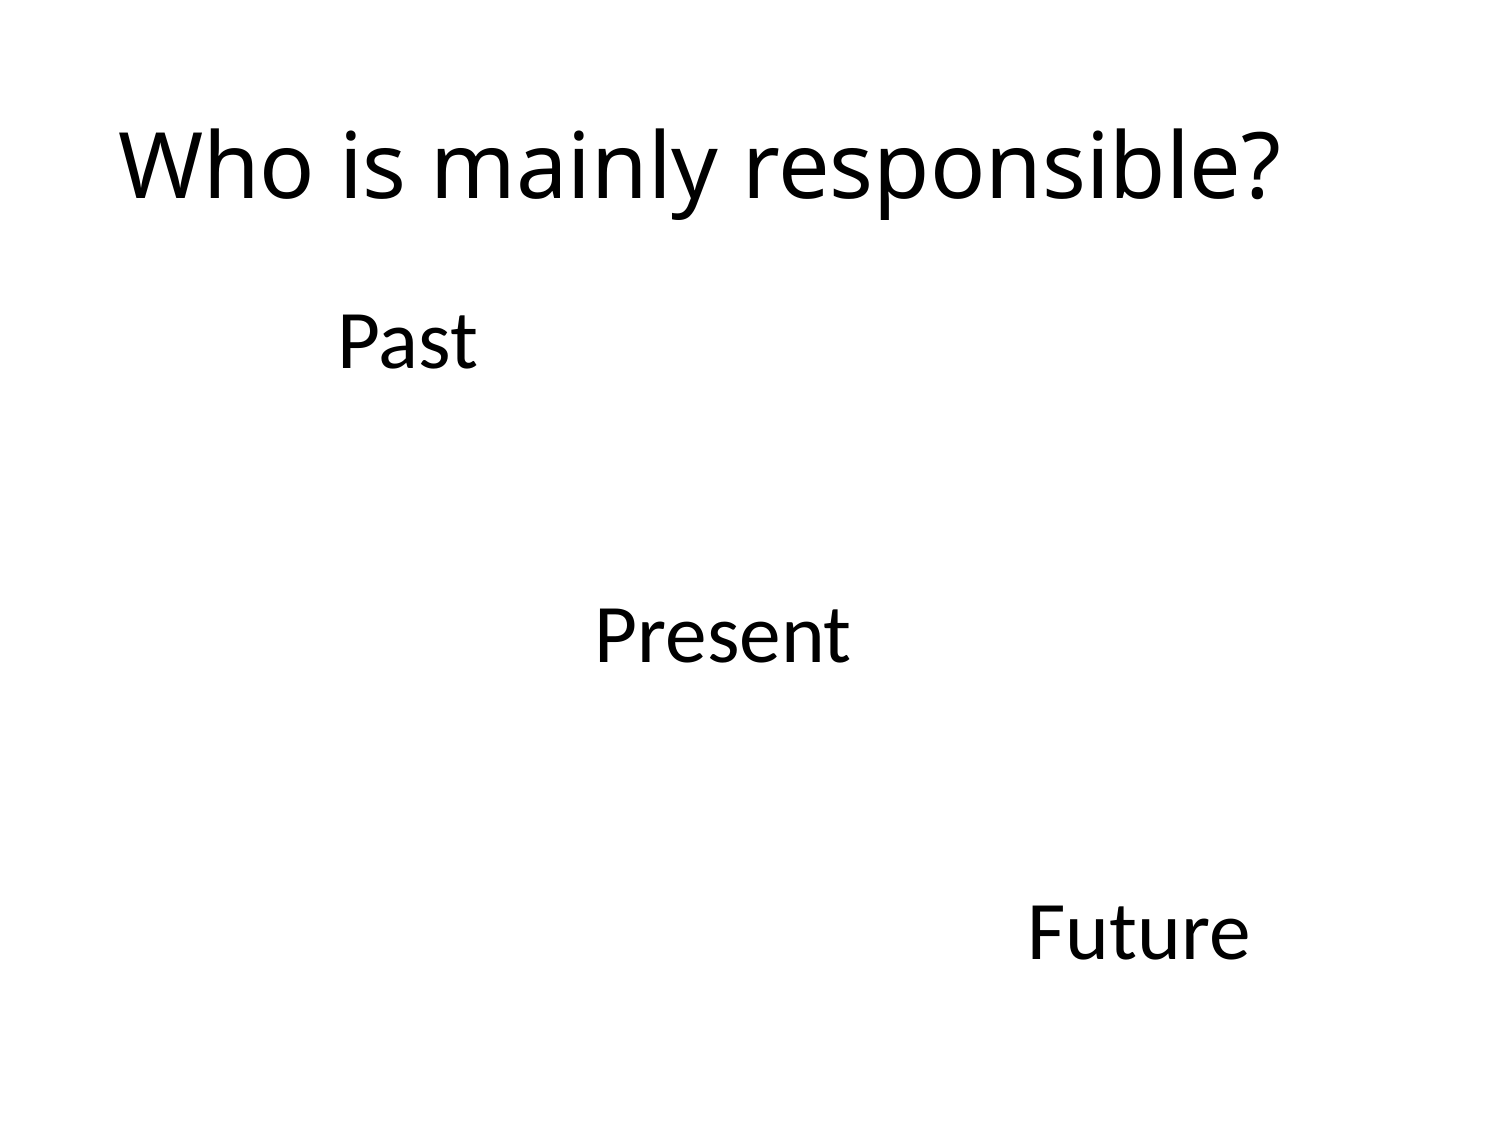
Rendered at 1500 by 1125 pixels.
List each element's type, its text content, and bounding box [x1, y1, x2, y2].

text_box Present [465, 571, 982, 687]
text_box Future [881, 868, 1397, 984]
text_box Past [150, 277, 666, 393]
title Who is mainly responsible? [103, 59, 1397, 278]
